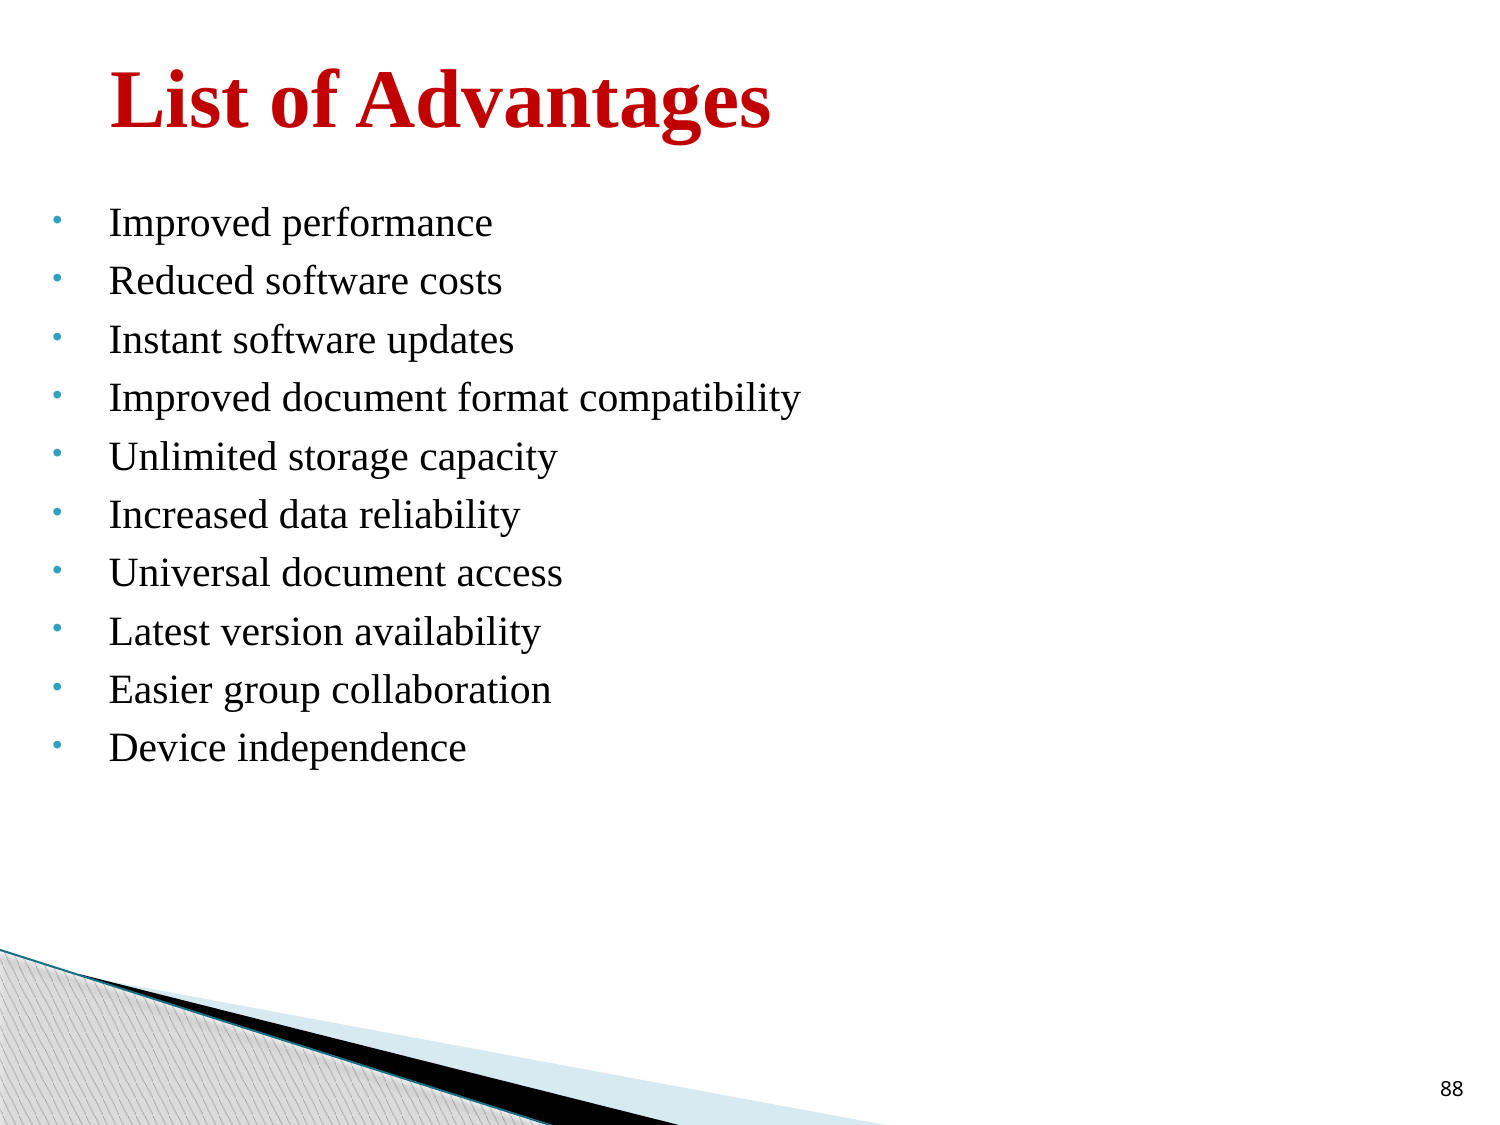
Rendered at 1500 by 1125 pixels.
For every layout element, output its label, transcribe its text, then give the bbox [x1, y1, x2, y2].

list Improved performance Reduced software costs Instant software updates Improved document format compatibility Unlimited storage capacity Increased data reliability Universal document access Latest version availability Easier group collaboration Device independence [37, 187, 1463, 713]
slide_number 88 [1418, 1051, 1479, 1112]
title List of Advantages [75, 0, 1425, 188]
